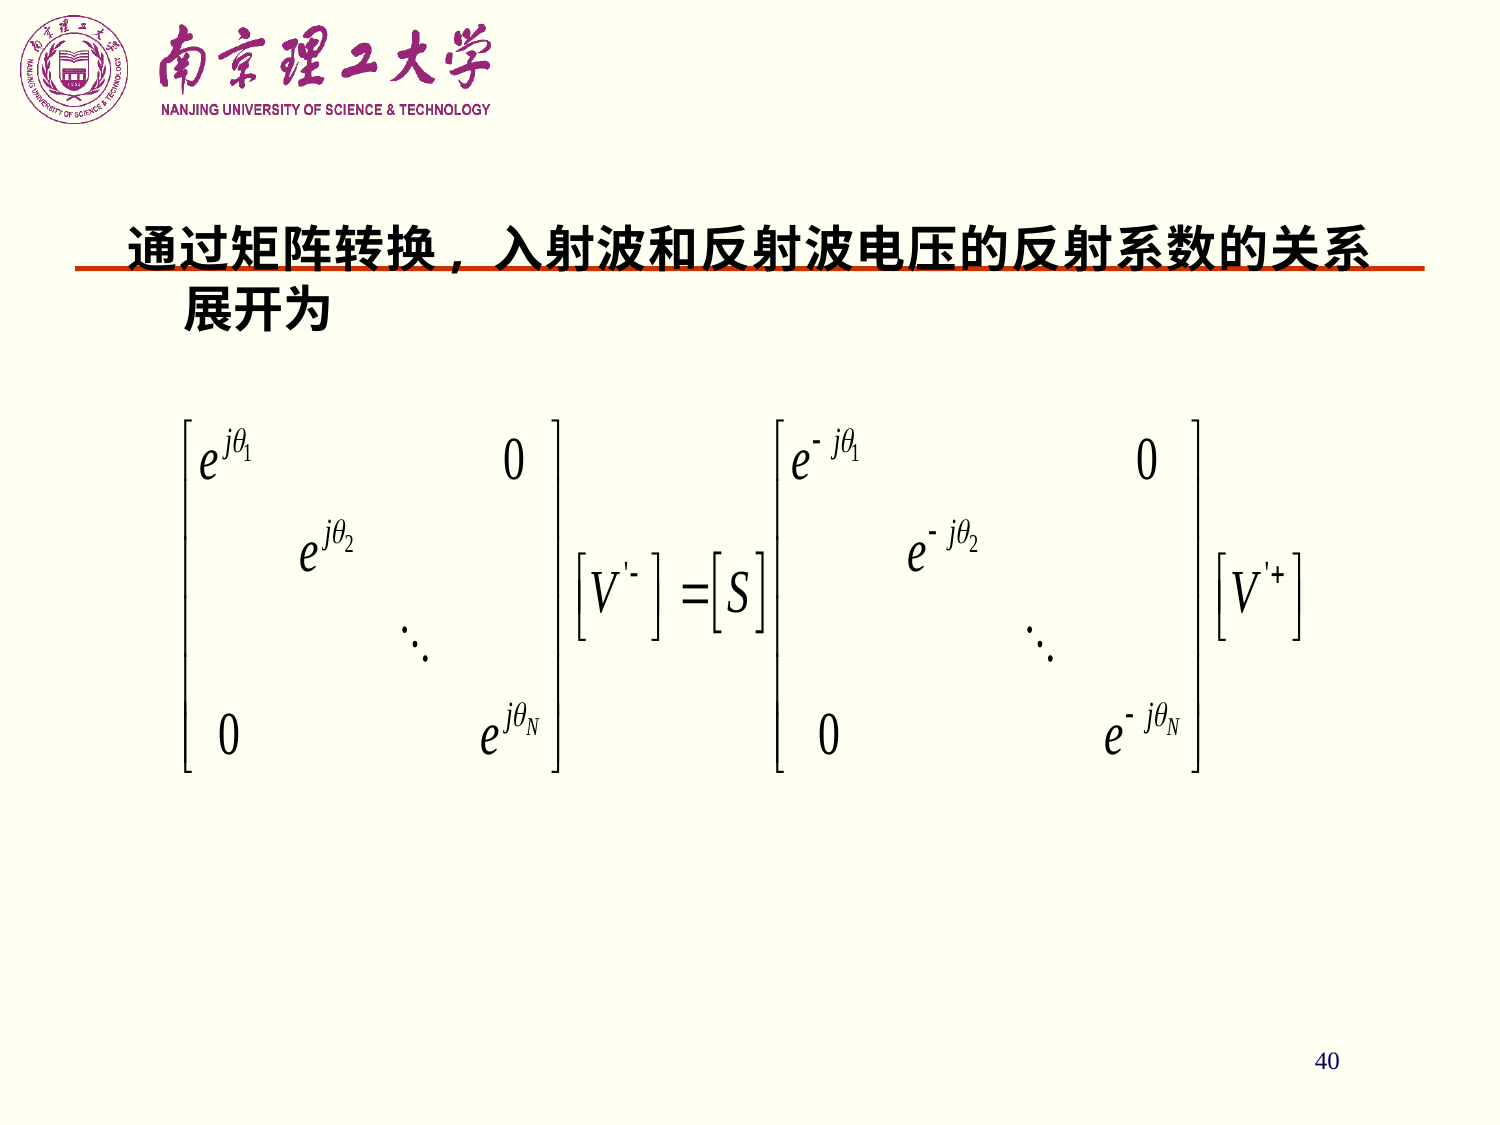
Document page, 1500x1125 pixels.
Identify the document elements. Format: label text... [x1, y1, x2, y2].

list 通过矩阵转换, 入射波和反射波电压的反射系数的关系展开为 [112, 486, 1388, 925]
list 通过矩阵转换, 入射波和反射波电压的反射系数的关系展开为 [112, 210, 1388, 485]
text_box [174, 408, 1317, 786]
picture [17, 15, 491, 126]
